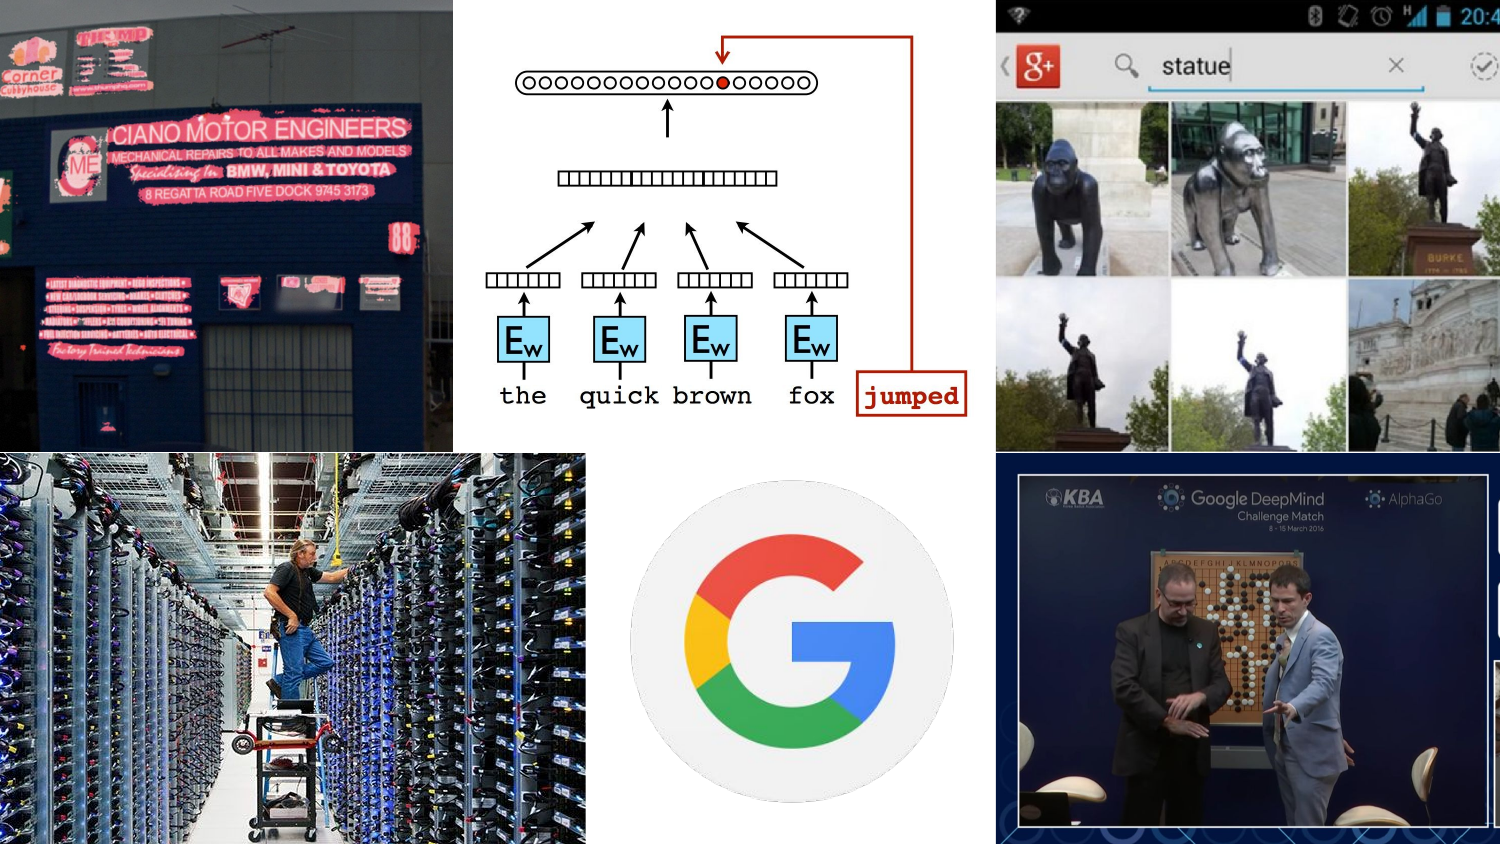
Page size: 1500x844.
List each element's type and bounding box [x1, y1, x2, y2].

text_box [0, 0, 1500, 844]
